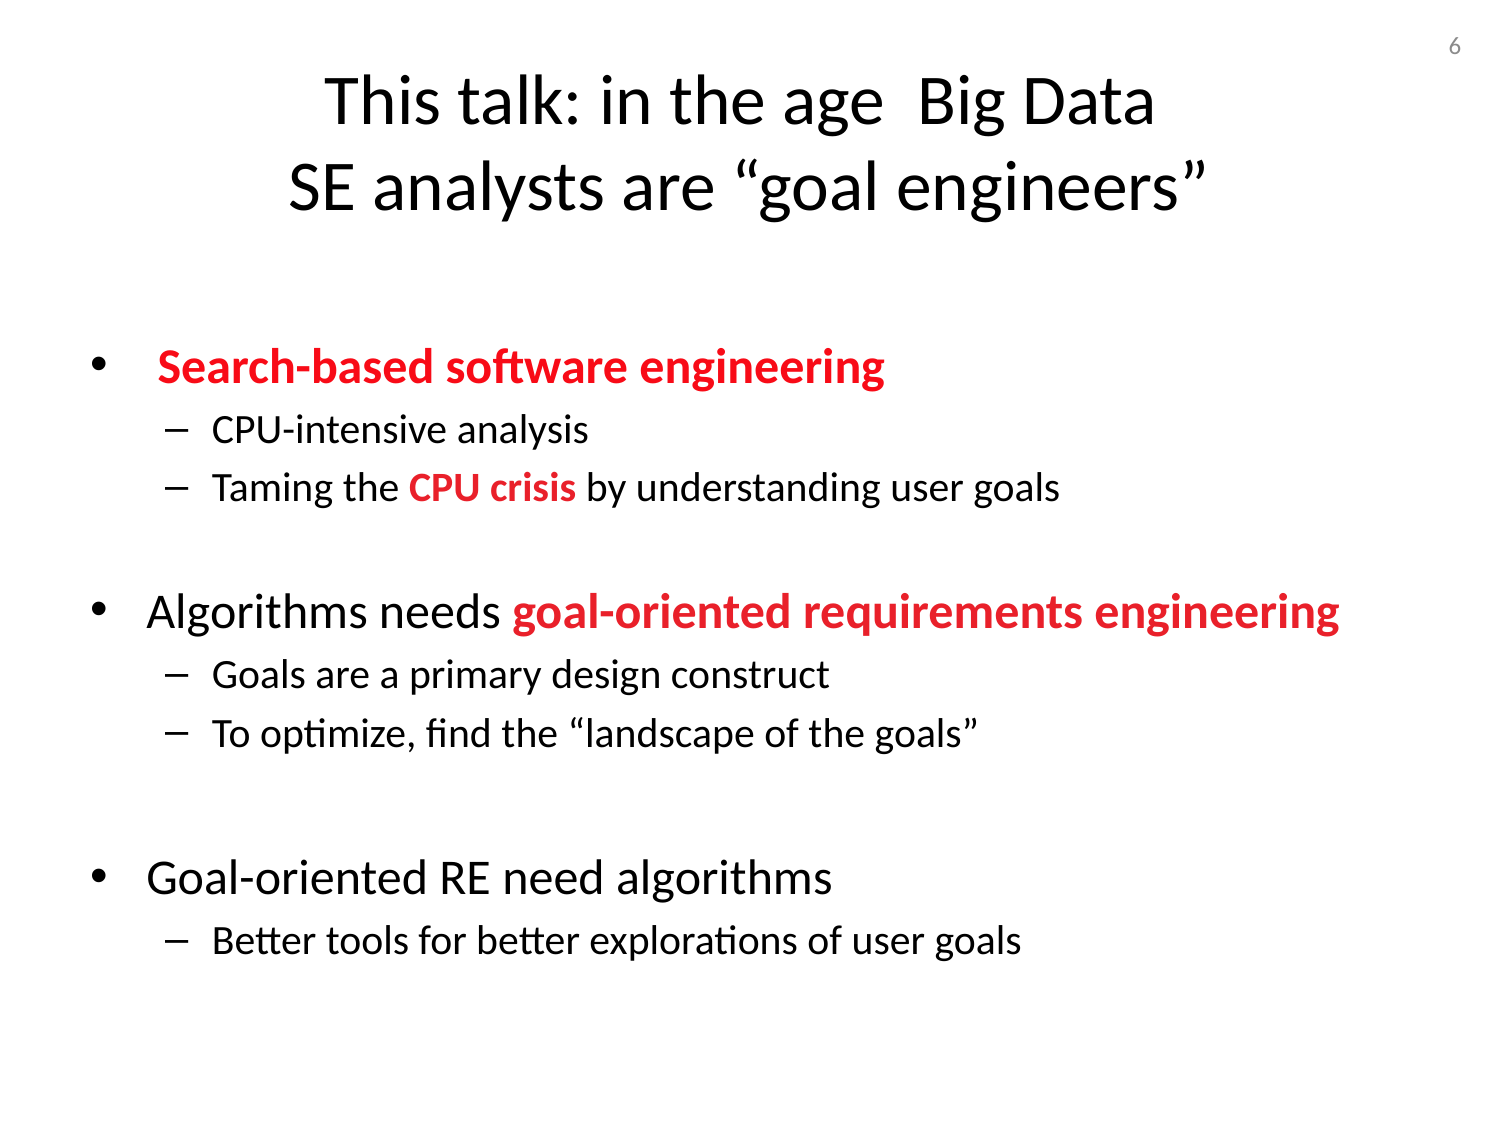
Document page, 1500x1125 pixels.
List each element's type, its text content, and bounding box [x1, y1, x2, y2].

slide_number 6 [1126, 15, 1477, 75]
title This talk: in the age Big Data SE analysts are “goal engineers” [75, 45, 1425, 233]
list Search-based software engineering CPU-intensive analysis Taming the CPU crisis by understanding user goals Algorithms needs goal-oriented requirements engineering Goals are a primary design construct To optimize, find the “landscape of the goals” Goal-oriented RE need algorithms Better tools for better explorations of user goals [75, 325, 1425, 1069]
